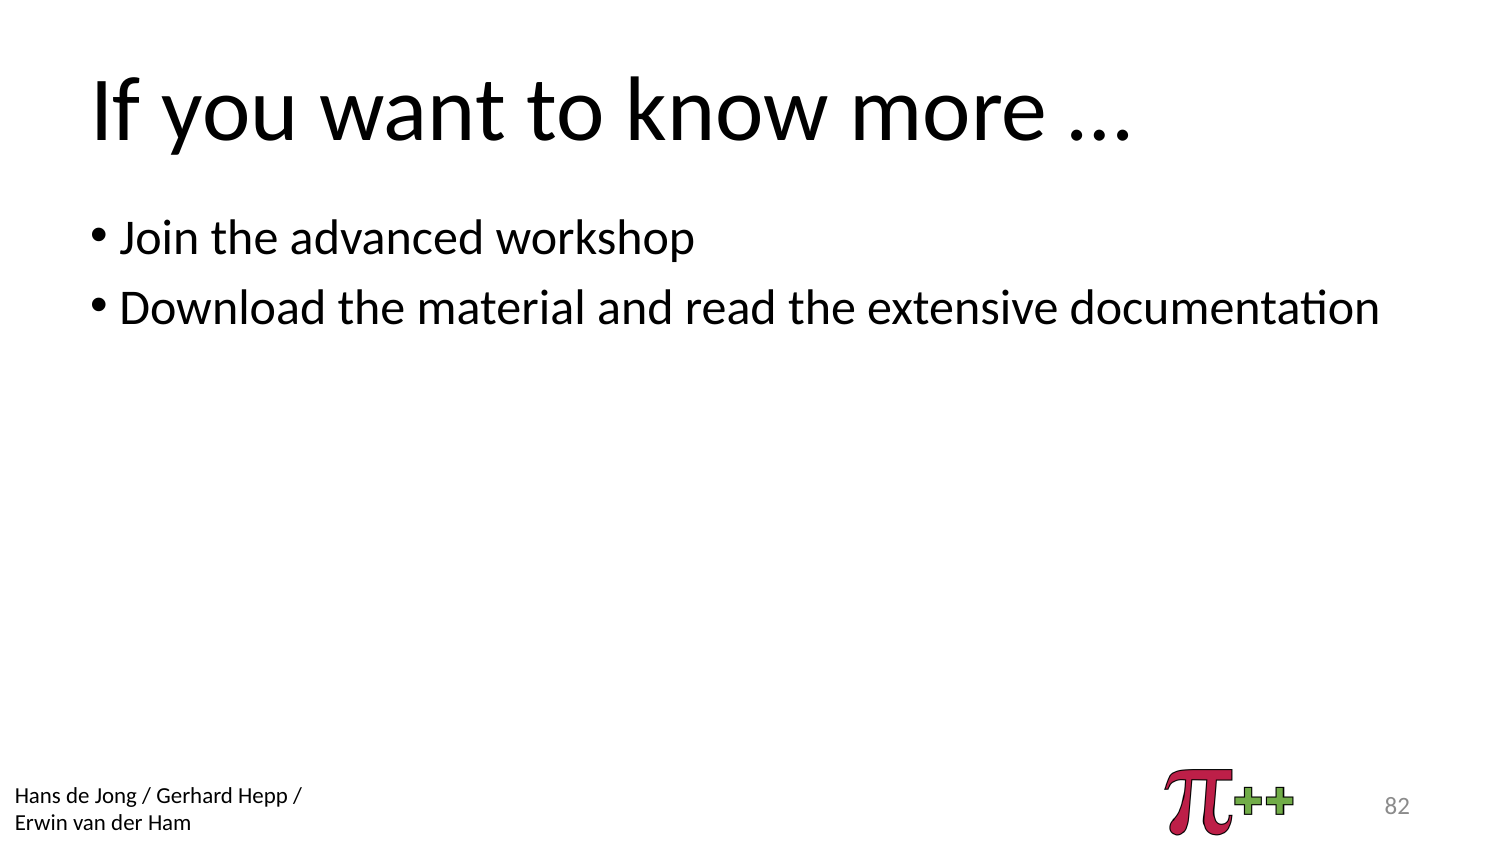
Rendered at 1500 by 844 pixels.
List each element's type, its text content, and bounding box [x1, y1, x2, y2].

list Join the advanced workshop Download the material and read the extensive documentation [75, 196, 1425, 754]
picture [1163, 768, 1294, 836]
title If you want to know more … [75, 33, 1425, 175]
slide_number 82 [1340, 782, 1425, 827]
